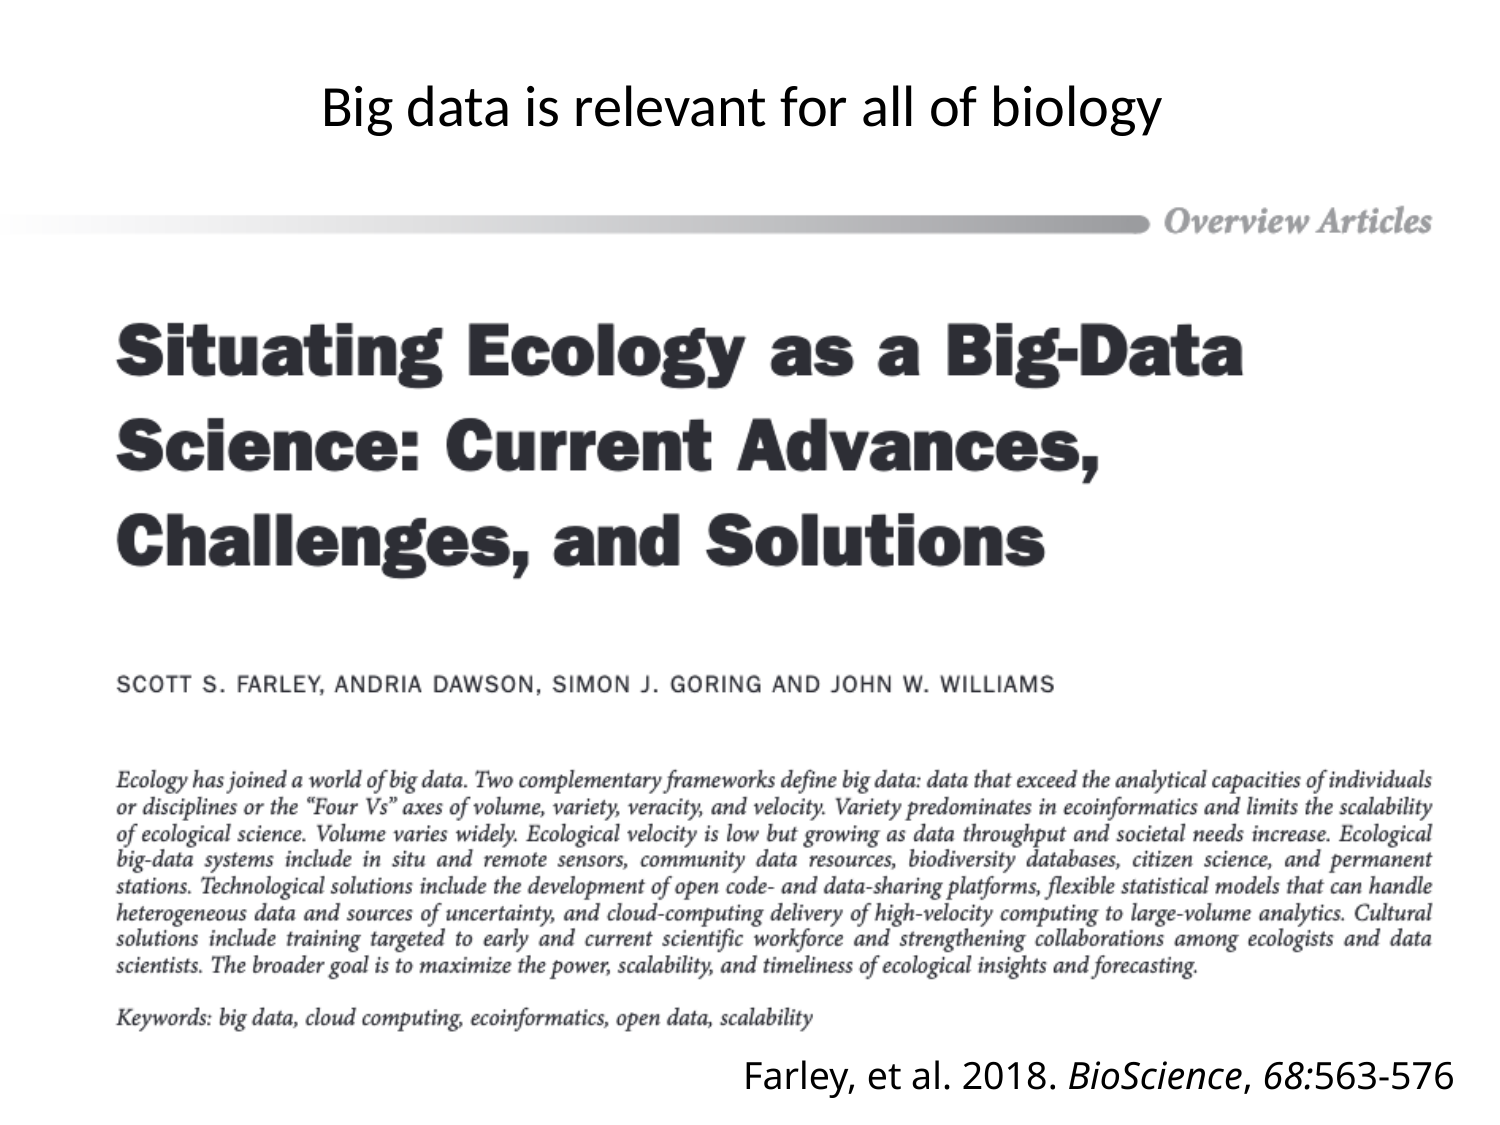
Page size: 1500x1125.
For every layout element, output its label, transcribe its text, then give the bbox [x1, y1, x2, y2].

text_box Farley, et al. 2018. BioScience, 68:563-576 [728, 1072, 1493, 1105]
picture [0, 186, 1493, 1065]
text_box Big data is relevant for all of biology [306, 60, 1179, 145]
